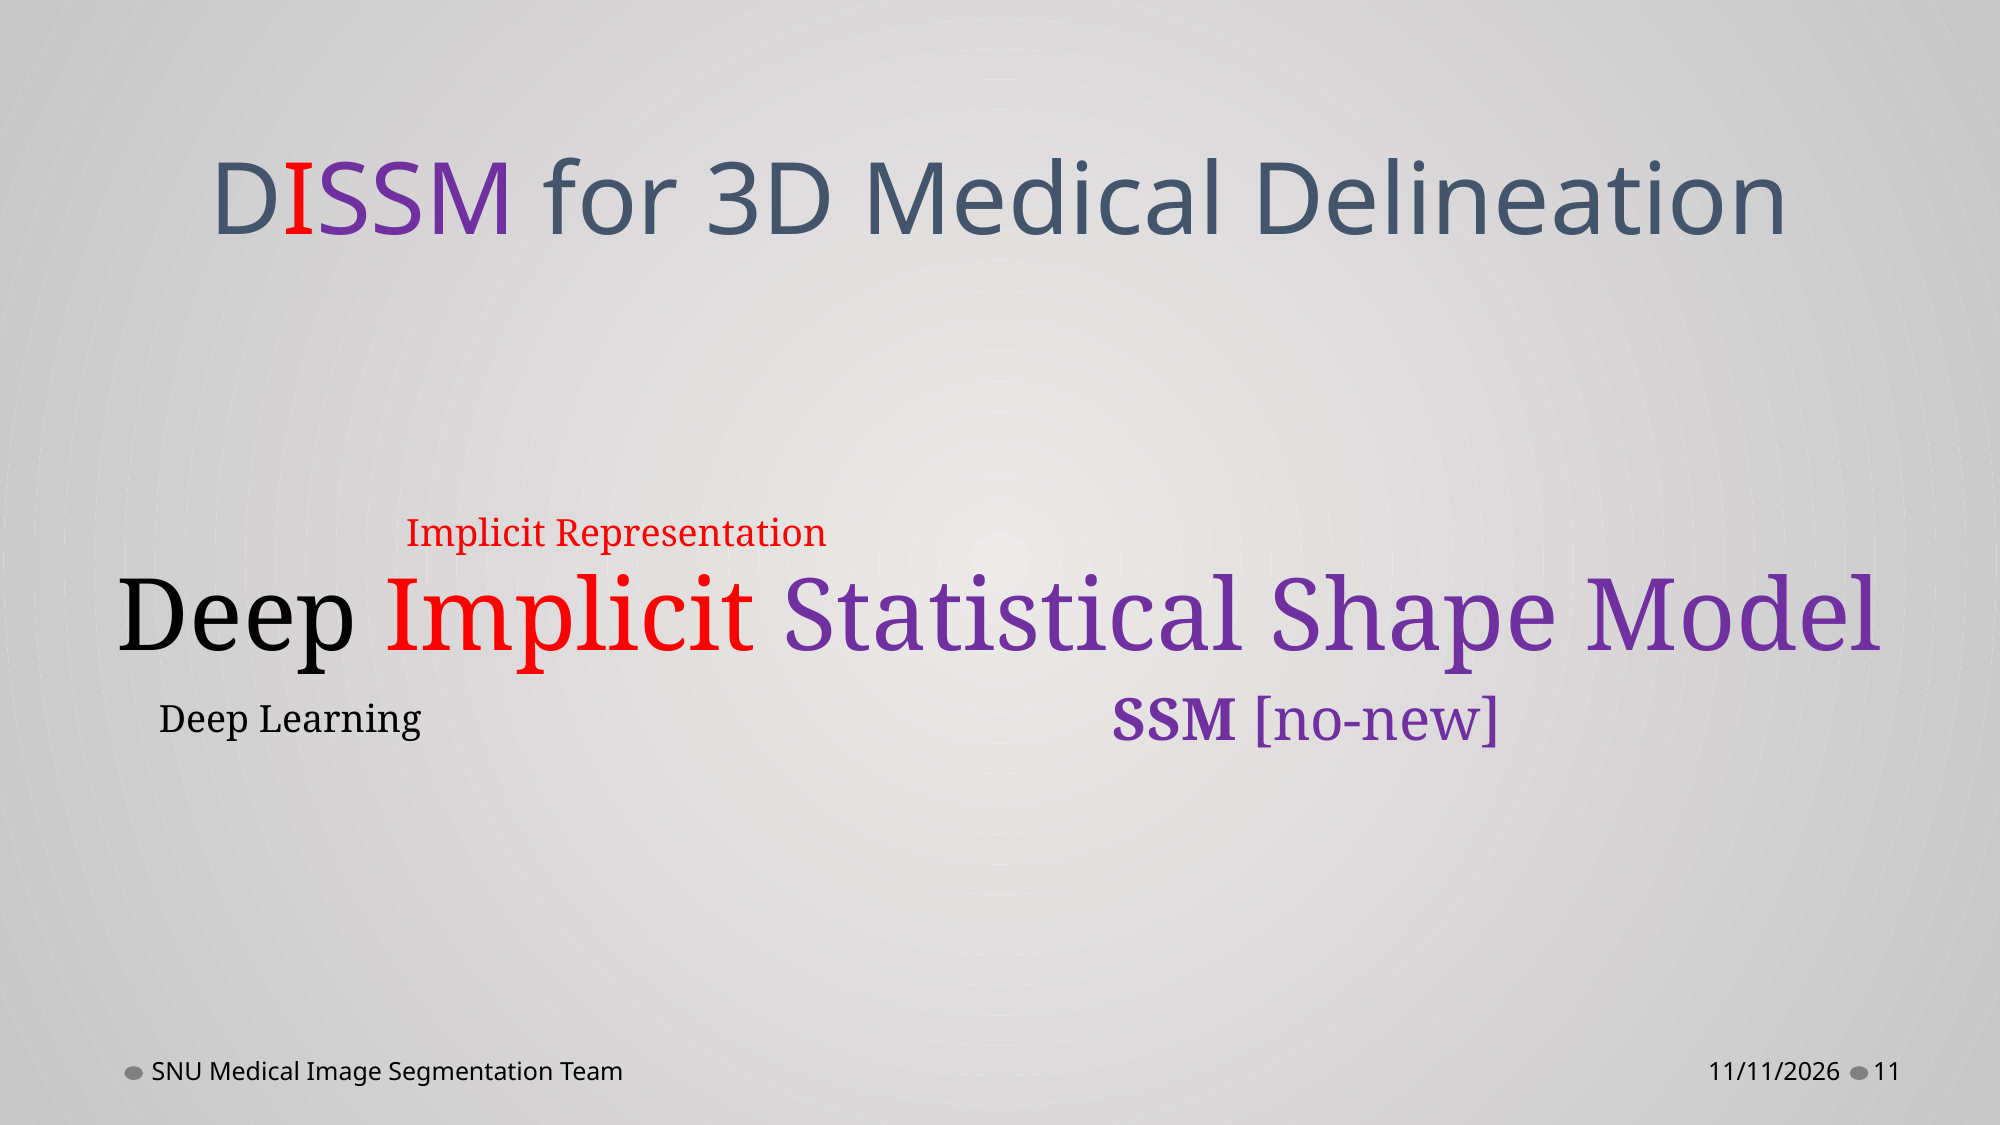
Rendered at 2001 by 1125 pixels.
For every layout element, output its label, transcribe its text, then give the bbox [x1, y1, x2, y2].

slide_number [1391, 1042, 1849, 1103]
text_box Deep Learning [144, 687, 767, 747]
list Deep Implicit Statistical Shape Model [99, 262, 1900, 1005]
slide_number 11 [1868, 1042, 1992, 1103]
title DISSM for 3D Medical Delineation [99, 0, 1900, 262]
footer SNU Medical Image Segmentation Team [144, 1042, 768, 1103]
text_box Implicit Representation [391, 501, 1392, 562]
text_box SSM [no-new] [767, 674, 1848, 760]
